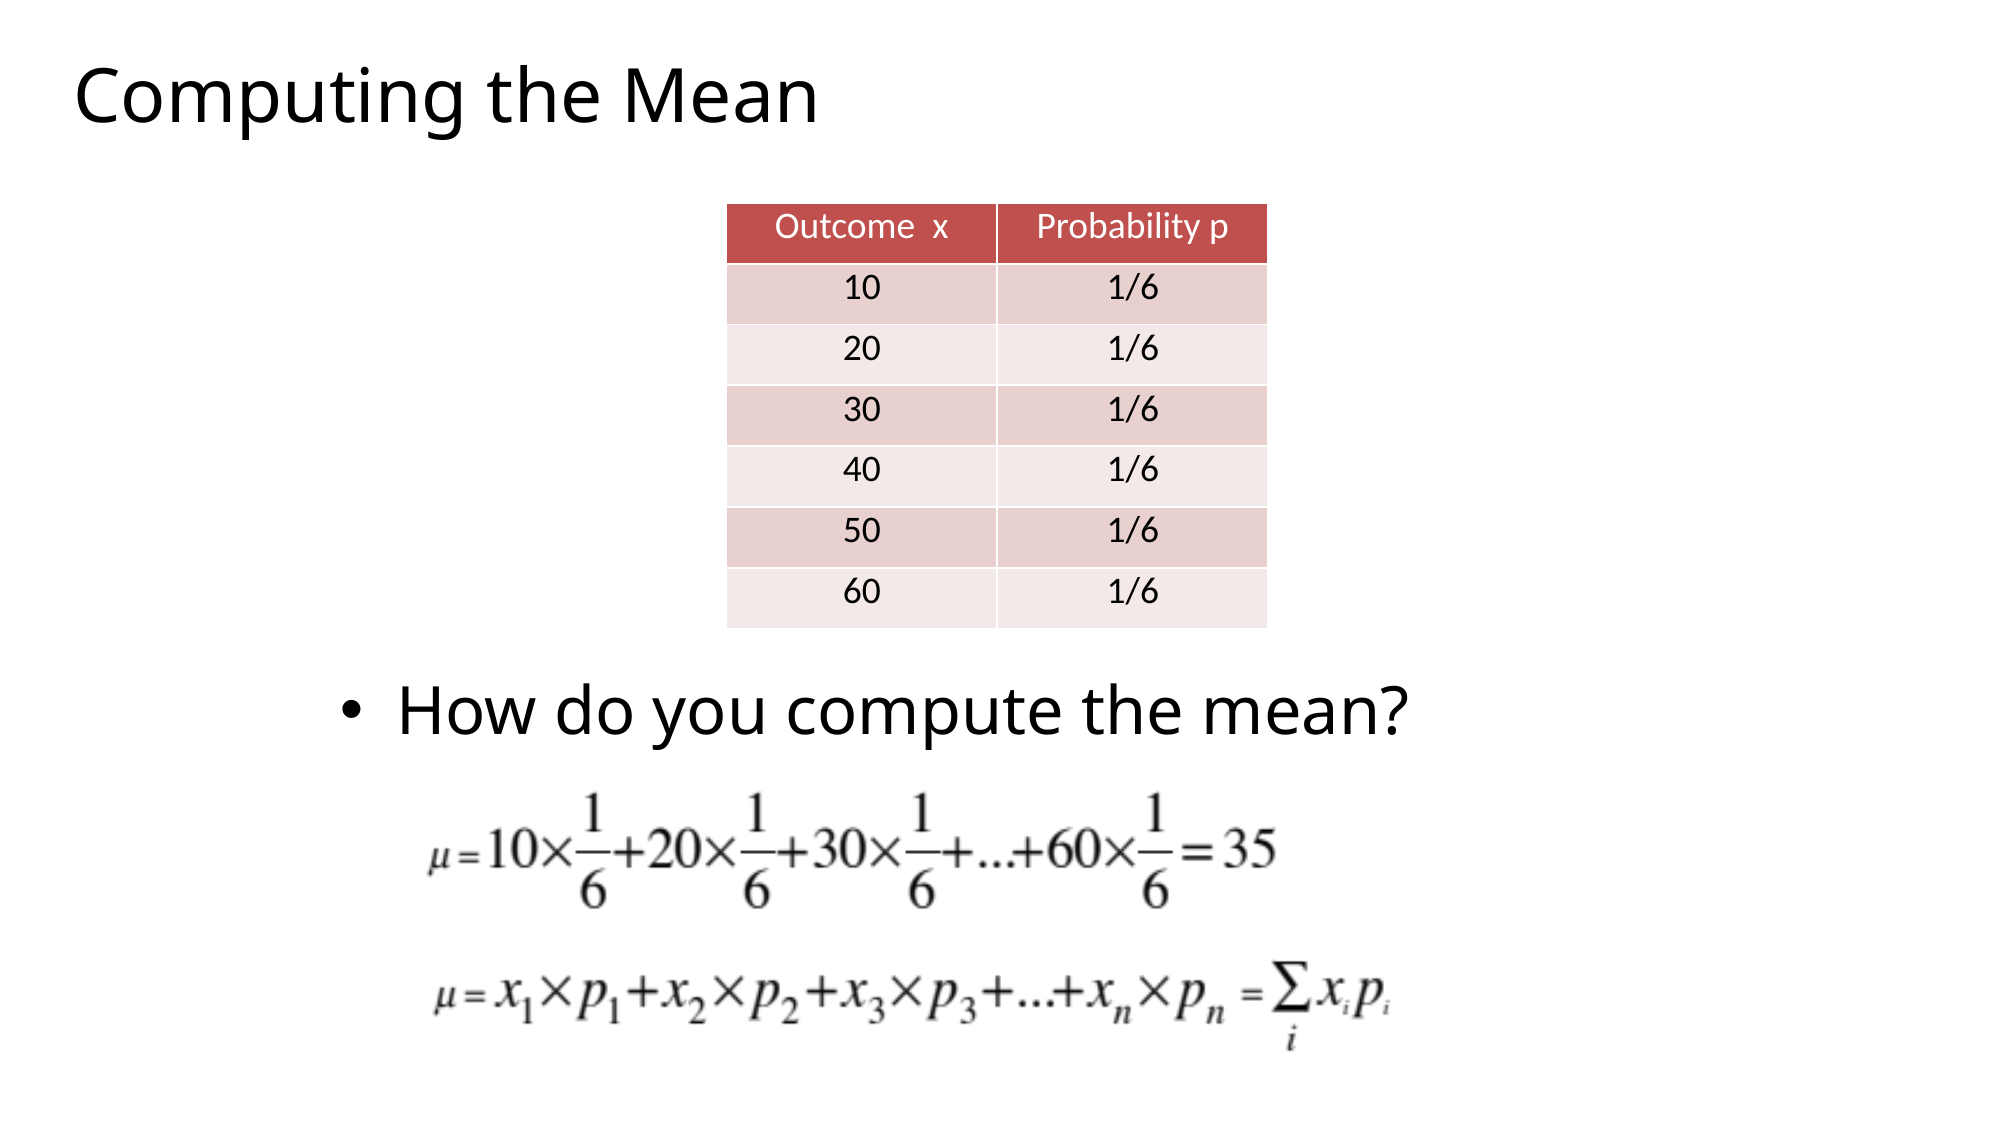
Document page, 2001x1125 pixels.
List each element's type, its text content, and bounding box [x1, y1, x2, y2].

table_cell 10 [727, 265, 996, 324]
table_cell 1/6 [998, 265, 1267, 324]
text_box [423, 782, 1281, 953]
text_box Computing the Mean [0, 0, 1350, 188]
table_cell 50 [727, 508, 996, 567]
table_header Probability p [998, 204, 1267, 263]
table_cell 1/6 [998, 508, 1267, 567]
table_cell 30 [727, 386, 996, 445]
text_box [428, 956, 1234, 1066]
list How do you compute the mean? [324, 636, 1706, 1057]
table_cell 1/6 [998, 569, 1267, 628]
table_cell 1/6 [998, 325, 1267, 384]
table_cell 1/6 [998, 447, 1267, 506]
table_cell 1/6 [998, 386, 1267, 445]
table_cell 60 [727, 569, 996, 628]
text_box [1237, 955, 1396, 1059]
table_cell 40 [727, 447, 996, 506]
table_cell 20 [727, 325, 996, 384]
table_header Outcome x [727, 204, 996, 263]
